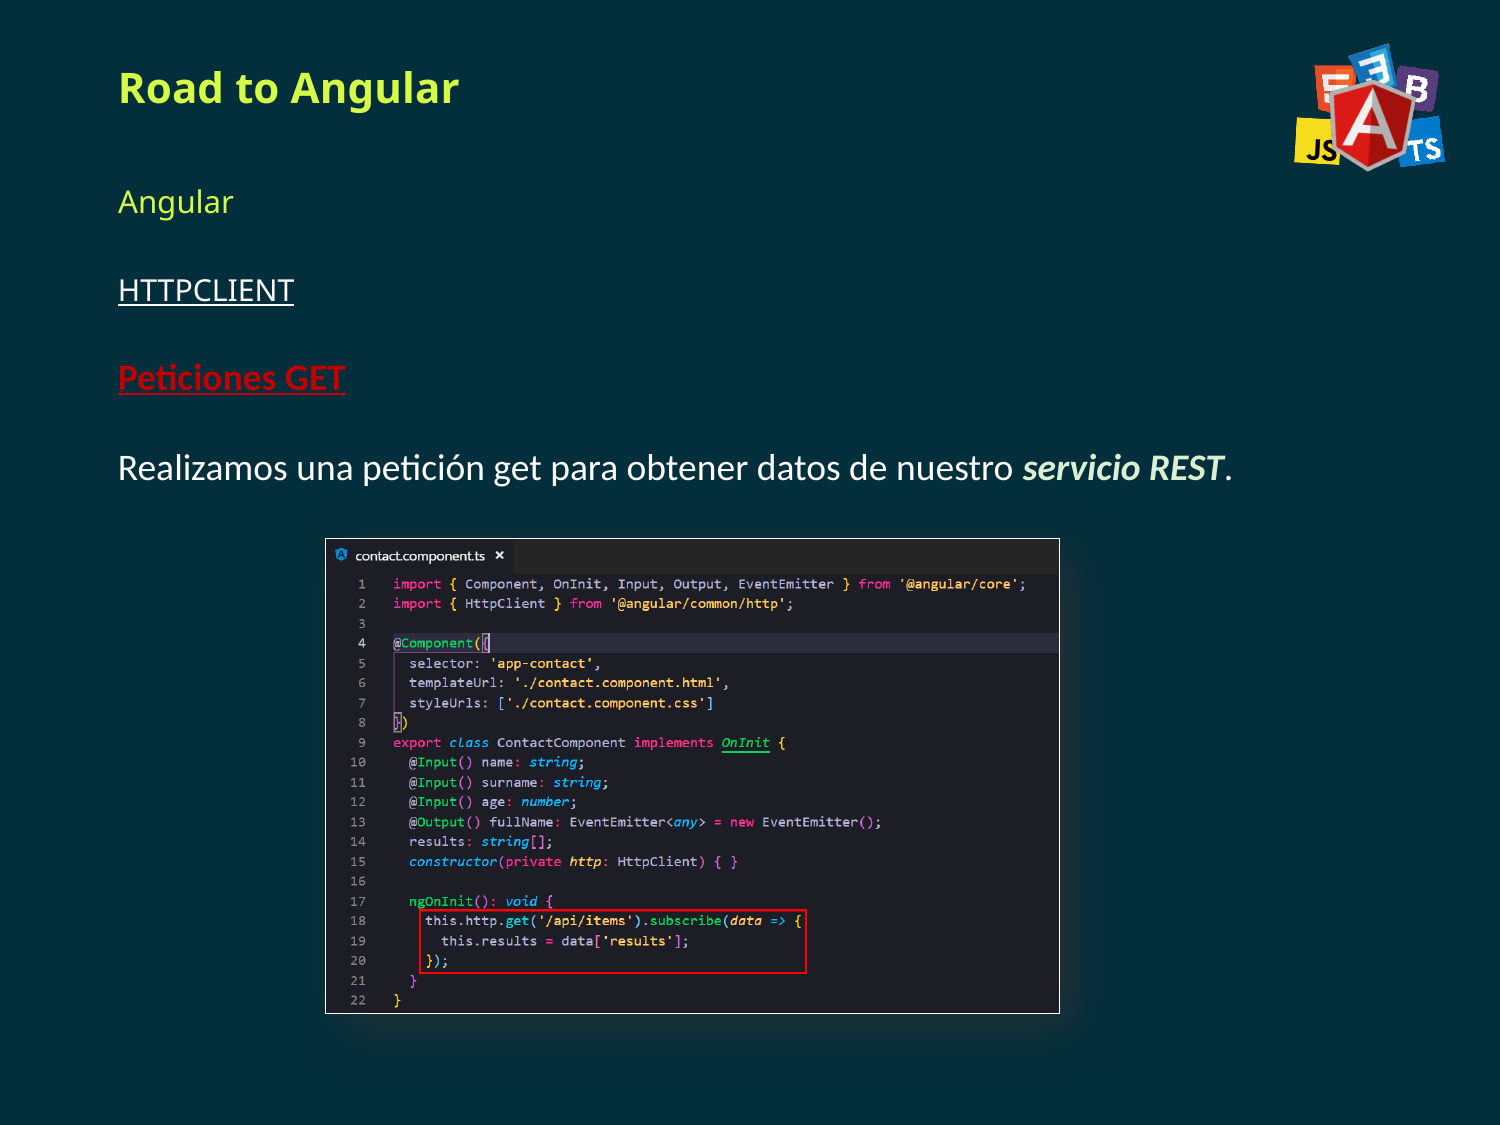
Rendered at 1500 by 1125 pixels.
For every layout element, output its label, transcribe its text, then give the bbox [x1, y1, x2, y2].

picture [1295, 44, 1444, 171]
list Angular [103, 163, 1282, 244]
list HTTPCLIENT Peticiones GET Realizamos una petición get para obtener datos de nuestro servicio REST. [103, 264, 1282, 1014]
picture [325, 538, 1060, 1014]
title Road to Angular [103, 59, 1282, 144]
